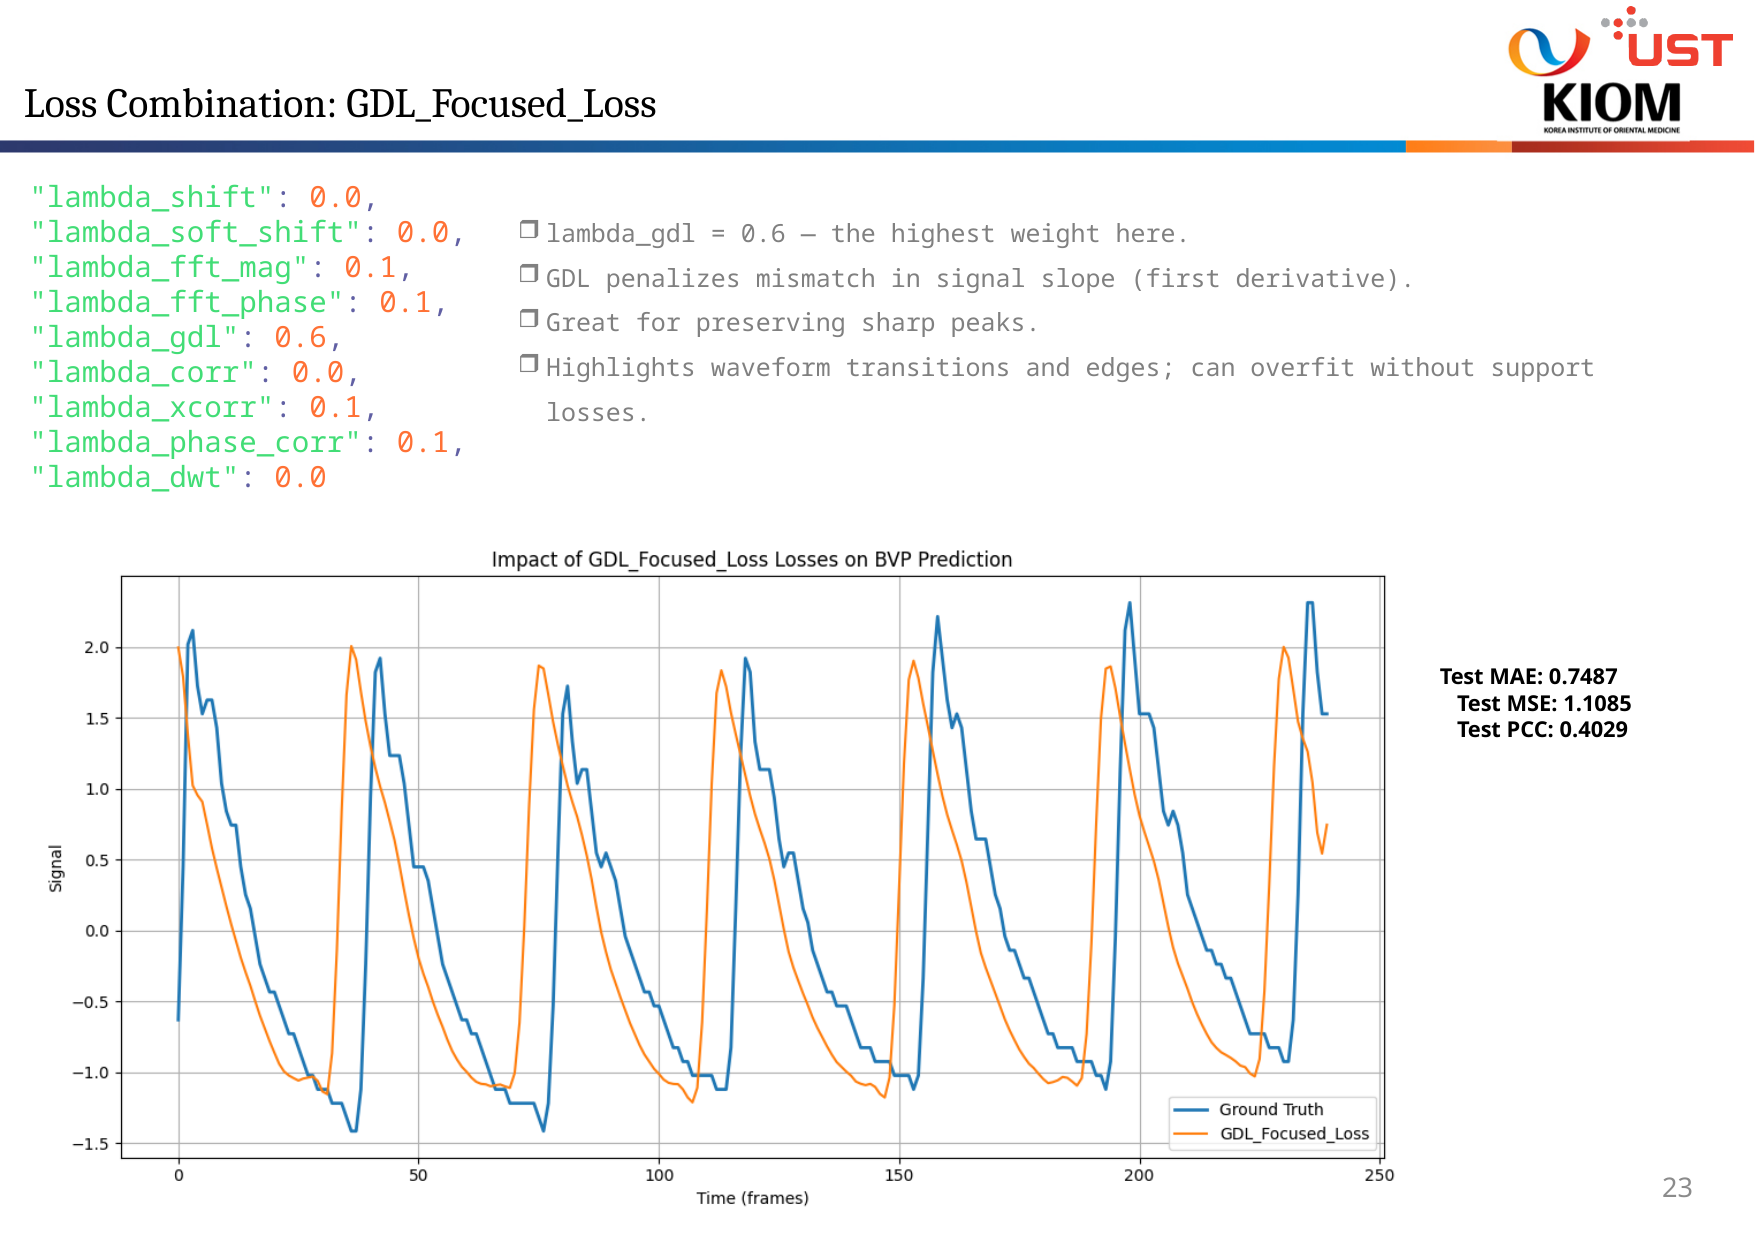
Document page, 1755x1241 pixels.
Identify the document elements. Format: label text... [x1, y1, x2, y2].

text_box lambda_gdl = 0.6 — the highest weight here. GDL penalizes mismatch in signal slope (first derivative). Great for preserving sharp peaks. Highlights waveform transitions and edges; can overfit without support losses. [503, 194, 1710, 434]
picture [0, 0, 1755, 1241]
text_box Loss Combination: GDL_Focused_Loss [0, 43, 1367, 134]
text_box 22 [1409, 1155, 1710, 1222]
text_box "lambda_shift": 0.0, "lambda_soft_shift": 0.0, "lambda_fft_mag": 0.1, "lambda_fft_phase": 0.1, "lambda_gdl": 0.6, "lambda_corr": 0.0, "lambda_xcorr": 0.1, "lambda_phase_corr": 0.1, "lambda_dwt": 0.0 [14, 171, 504, 501]
text_box Test MAE: 0.7487 Test MSE: 1.1085 Test PCC: 0.4029 [1419, 655, 1696, 749]
